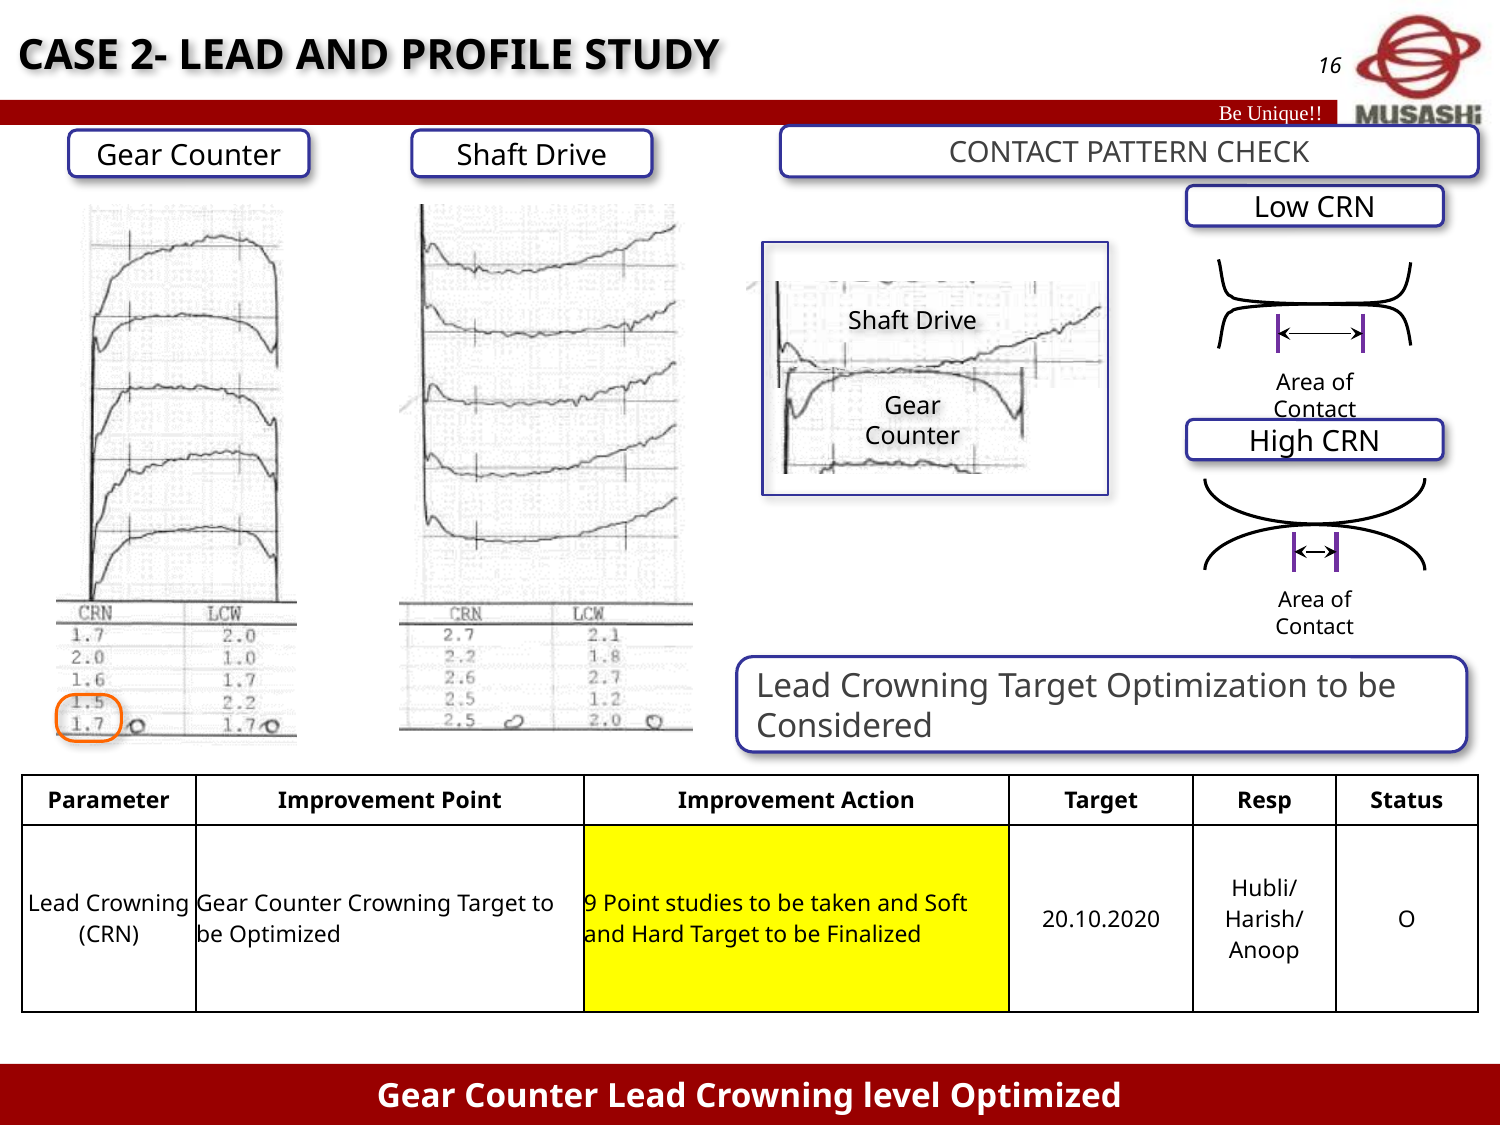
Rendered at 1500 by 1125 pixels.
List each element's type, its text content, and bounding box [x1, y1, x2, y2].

table_cell Hubli/Harish/Anoop [1194, 826, 1335, 1011]
text_box Gear Counter Lead Crowning level Optimized [0, 1063, 1500, 1125]
text_box [760, 240, 1110, 280]
table_cell 20.10.2020 [1010, 826, 1192, 1011]
table_cell Ο [1337, 826, 1477, 1011]
table_cell Gear Counter Crowning Target to be Optimized [197, 826, 583, 1011]
picture [398, 204, 694, 742]
text_box [760, 397, 1110, 497]
table_header Improvement Action [585, 776, 1008, 824]
table_header Target [1010, 776, 1192, 824]
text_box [1186, 185, 1444, 635]
text_box CONTACT PATTERN CHECK [778, 123, 1481, 179]
table_cell Lead Crowning (CRN) [23, 826, 195, 1011]
table_header Parameter [23, 776, 195, 824]
table_header Resp [1194, 776, 1335, 824]
table_cell 9 Point studies to be taken and Soft and Hard Target to be Finalized [585, 826, 1008, 1011]
text_box Lead Crowning Target Optimization to be Considered [734, 654, 1470, 755]
table_header Improvement Point [197, 776, 583, 824]
table_header Status [1337, 776, 1477, 824]
picture [1340, 0, 1498, 141]
text_box Gear Counter [66, 127, 312, 179]
text_box Shaft Drive [409, 127, 655, 179]
text_box CASE 2- LEAD AND PROFILE STUDY [0, 19, 1226, 86]
picture [56, 204, 298, 753]
picture [738, 281, 1122, 474]
